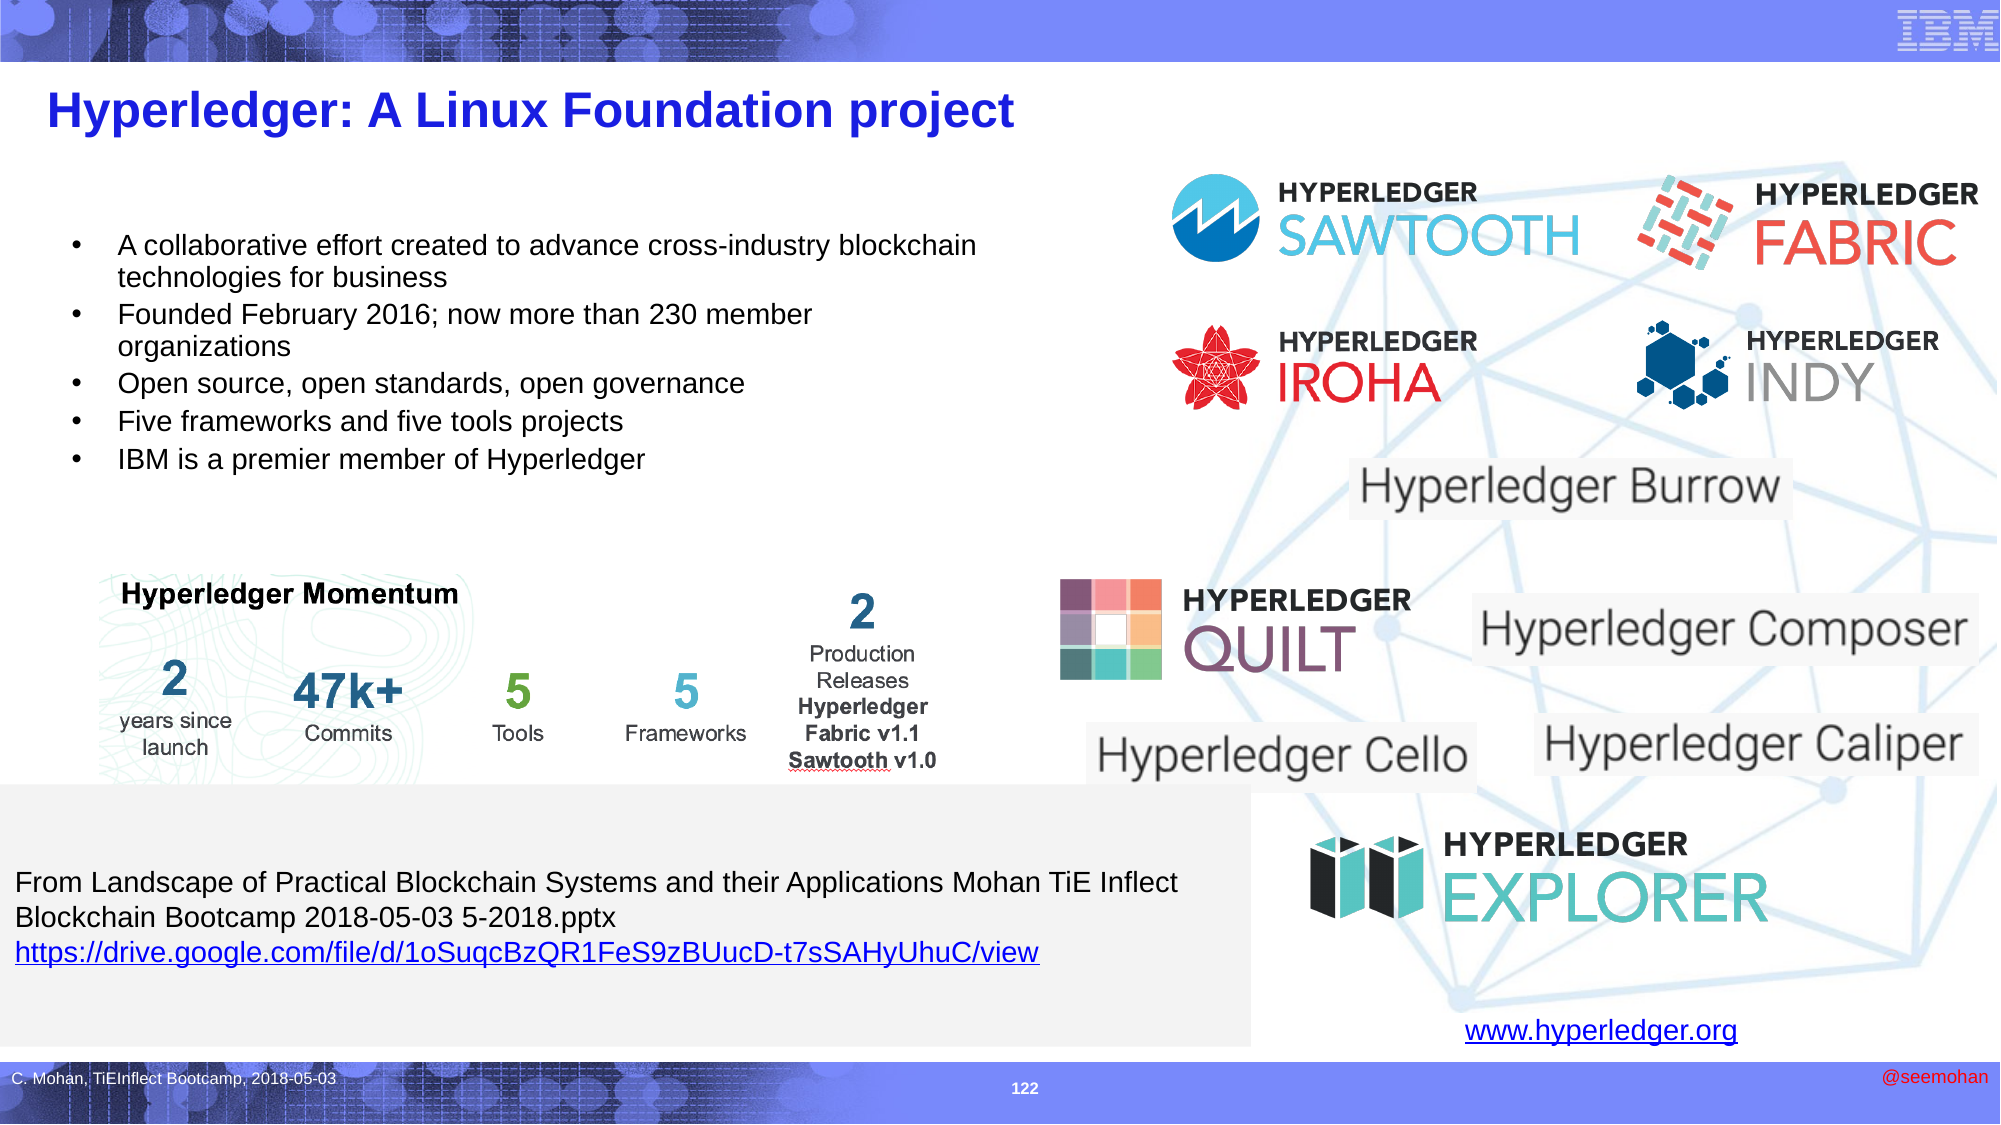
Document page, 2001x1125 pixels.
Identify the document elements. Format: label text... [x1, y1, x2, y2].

text_box A collaborative effort created to advance cross-industry blockchain technologies for business Founded February 2016; now more than 230 member organizations Open source, open standards, open governance Five frameworks and five tools projects IBM is a premier member of Hyperledger [60, 224, 999, 784]
picture [1060, 160, 1997, 1013]
picture [99, 574, 951, 1010]
picture [0, 0, 2000, 62]
picture [1949, 1074, 1954, 1082]
text_box From Landscape of Practical Blockchain Systems and their Applications Mohan TiE Inflect Blockchain Bootcamp 2018-05-03 5-2018.pptx https://drive.google.com/file/d/1oSuqcBzQR1FeS9zBUucD-t7sSAHyUhuC/view [0, 784, 1251, 1047]
text_box www.hyperledger.org [1454, 1019, 2000, 1074]
picture [0, 1062, 2000, 1124]
text_box Hyperledger: A Linux Foundation project [35, 78, 1809, 204]
